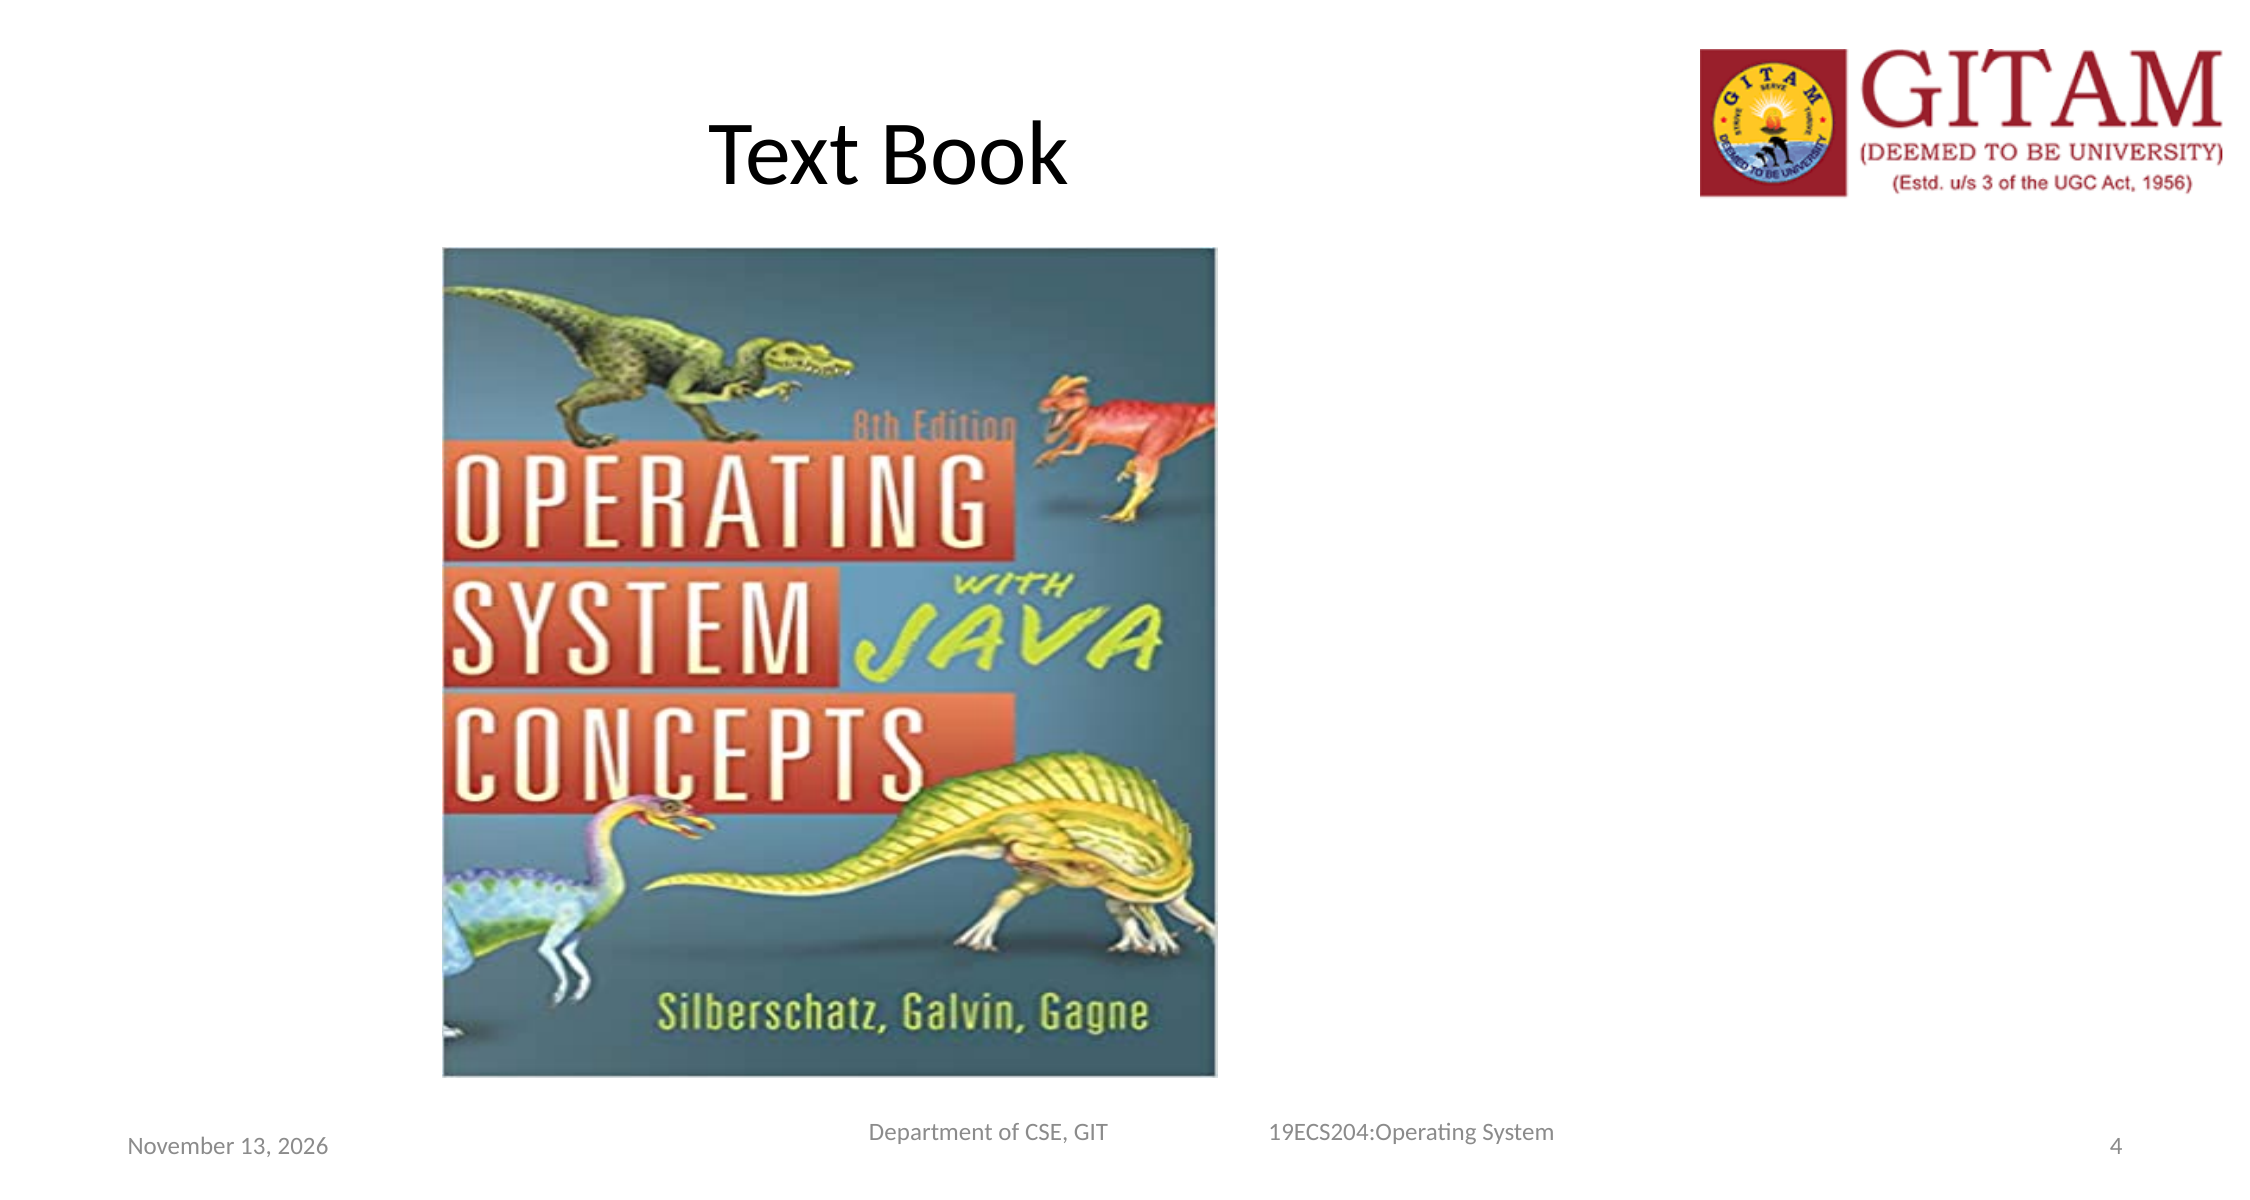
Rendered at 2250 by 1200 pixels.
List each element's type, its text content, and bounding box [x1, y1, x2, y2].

title Text Book [112, 48, 1666, 249]
picture [1699, 49, 2235, 201]
picture [441, 247, 1218, 1078]
footer Department of CSE, GIT 19ECS204:Operating System [759, 1113, 1666, 1177]
slide_number 4 [1612, 1112, 2138, 1177]
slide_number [112, 1112, 638, 1177]
